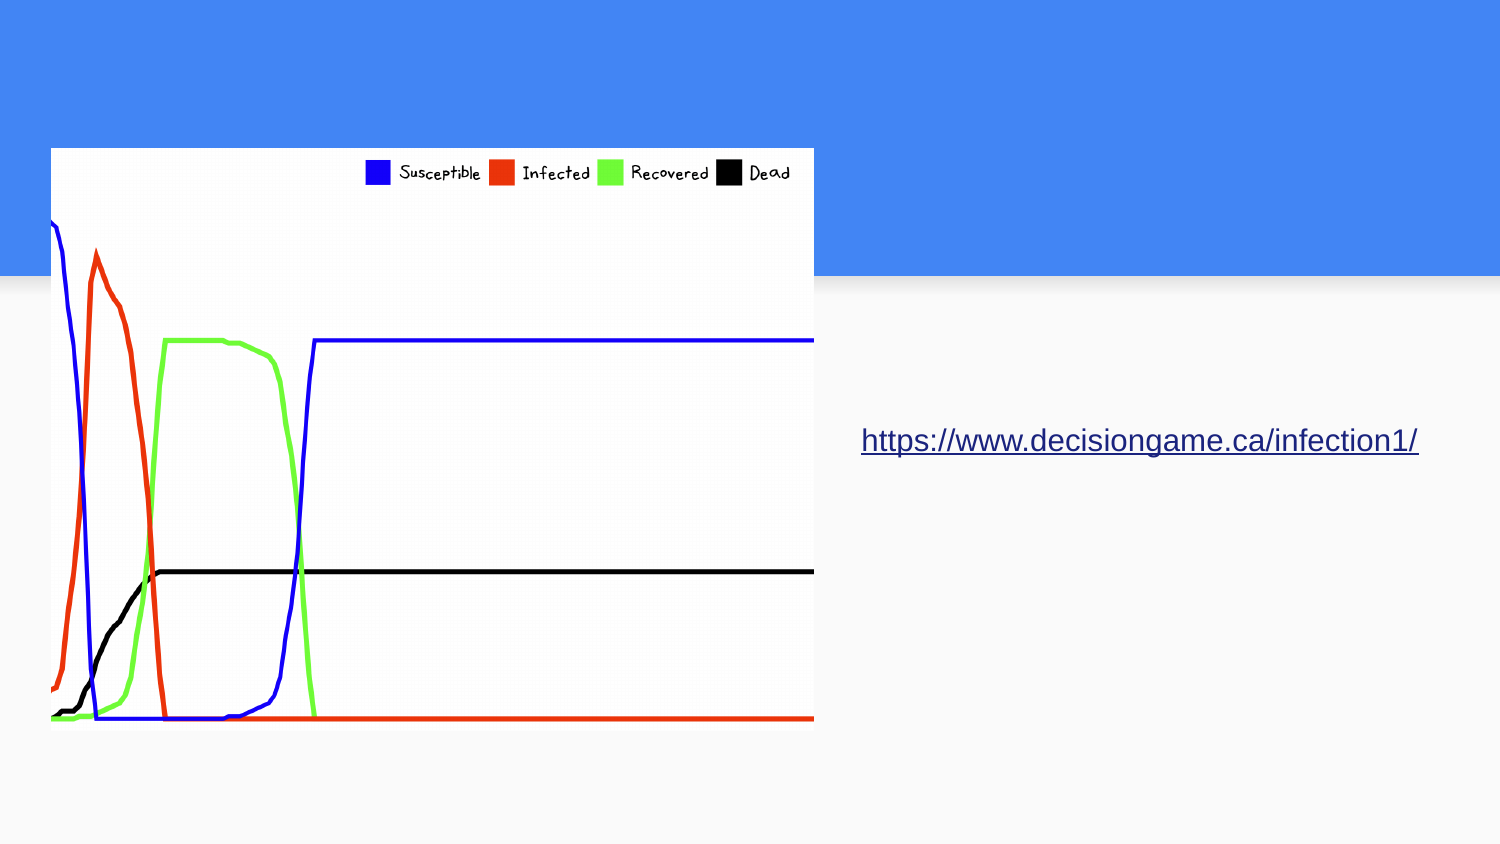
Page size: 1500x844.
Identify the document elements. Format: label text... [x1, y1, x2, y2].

picture [51, 148, 814, 731]
text_box https://www.decisiongame.ca/infection1/ [846, 405, 1487, 473]
